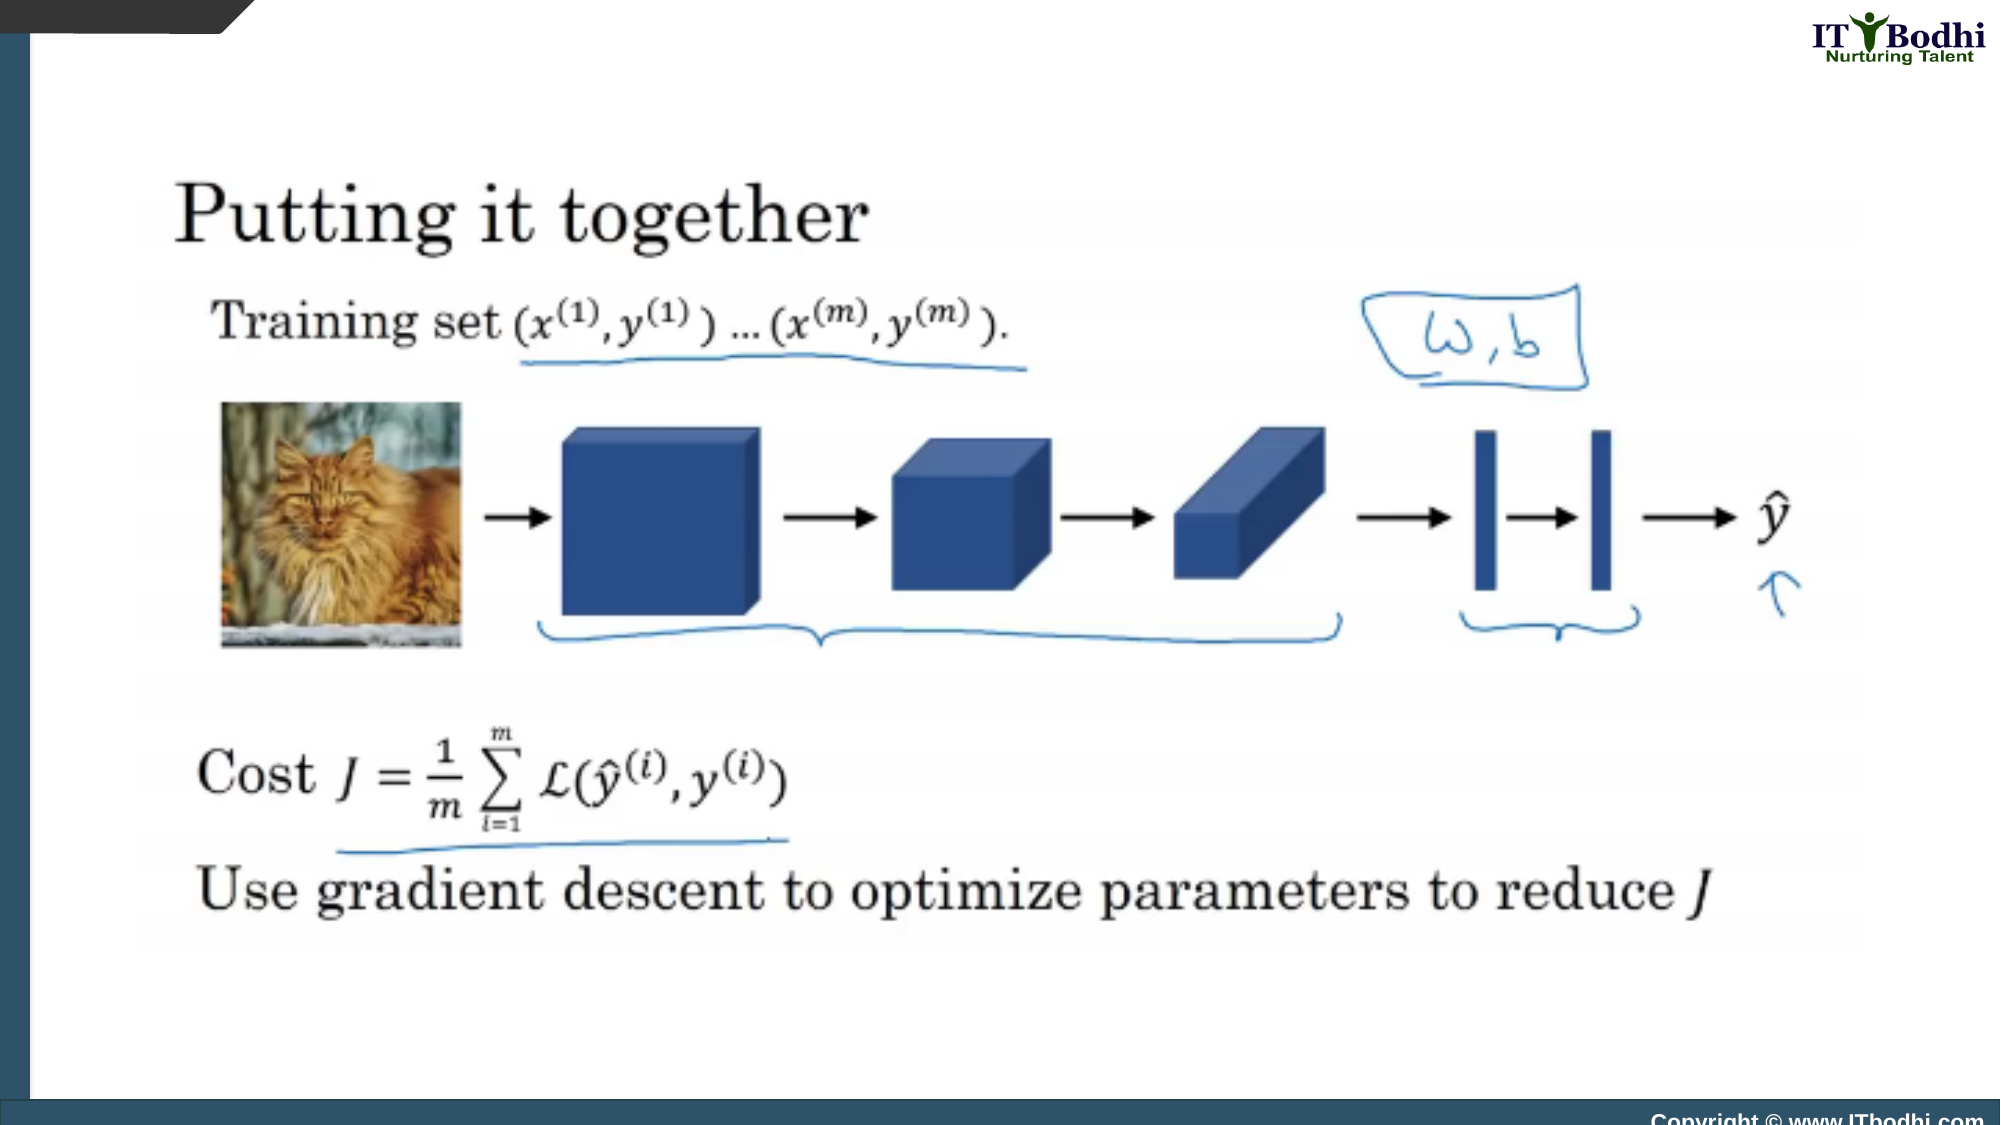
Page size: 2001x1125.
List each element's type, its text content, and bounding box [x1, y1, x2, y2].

text_box Copyright © www.ITbodhi.com [0, 1100, 2000, 1125]
picture [137, 162, 1862, 960]
picture [1806, 8, 1991, 71]
